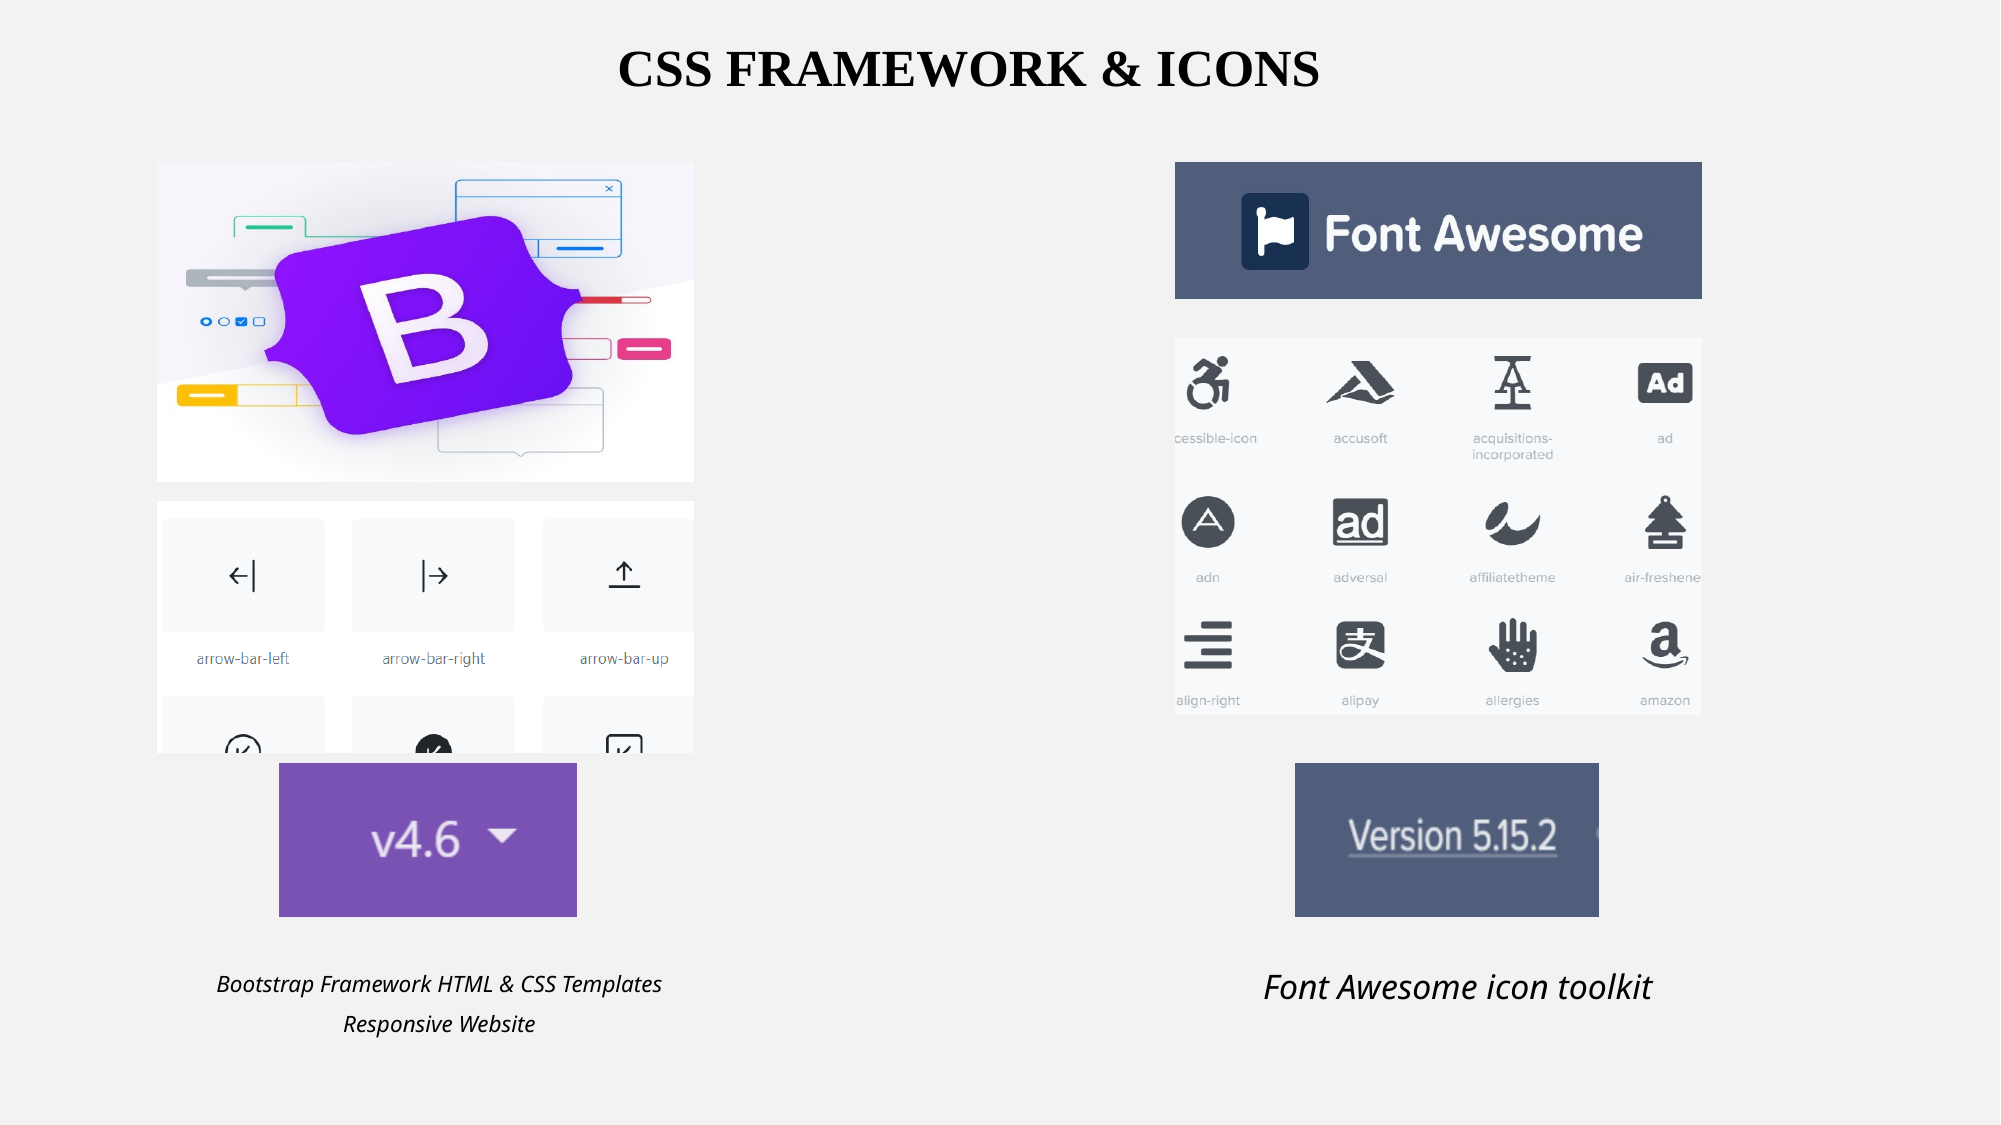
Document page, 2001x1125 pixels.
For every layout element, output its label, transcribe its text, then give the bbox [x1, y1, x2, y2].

title Bootstrap Framework HTML & CSS Templates Responsive Website [28, 948, 852, 1045]
picture [157, 501, 694, 753]
picture [1175, 338, 1702, 715]
picture [279, 763, 577, 917]
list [157, 162, 694, 482]
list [1175, 162, 1702, 299]
text_box CSS FRAMEWORK & ICONS [602, 26, 1336, 104]
text_box Font Awesome icon toolkit [1175, 938, 1740, 1015]
picture [1295, 763, 1599, 917]
